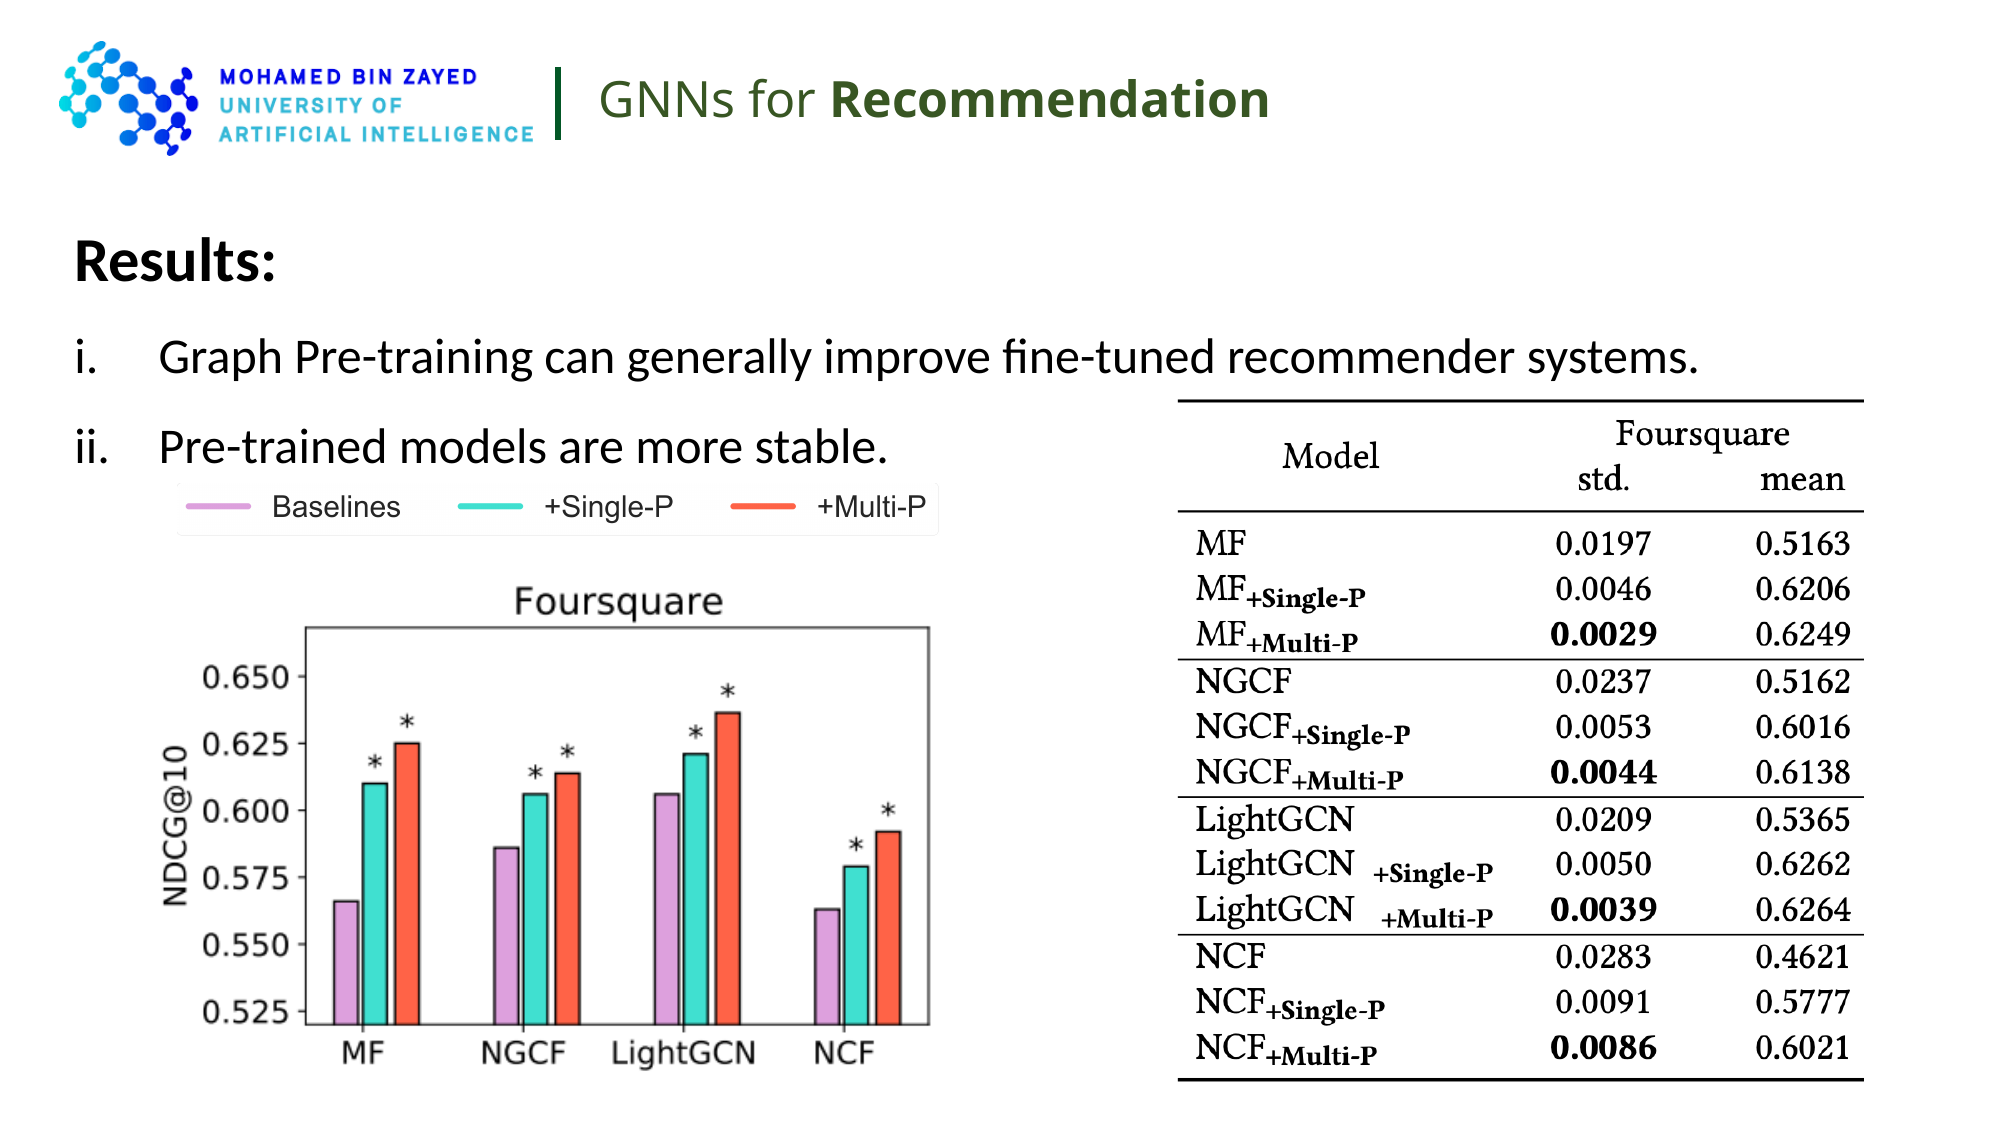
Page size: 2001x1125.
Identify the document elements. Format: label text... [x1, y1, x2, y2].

picture [177, 482, 940, 536]
picture [129, 550, 958, 1106]
picture [59, 41, 533, 156]
picture [1167, 387, 1864, 1090]
text_box GNNs for Recommendation [584, 60, 1374, 136]
text_box Results: Graph Pre-training can generally improve fine-tuned recommender systems. Pre-trained models are more stable. [59, 136, 1820, 481]
